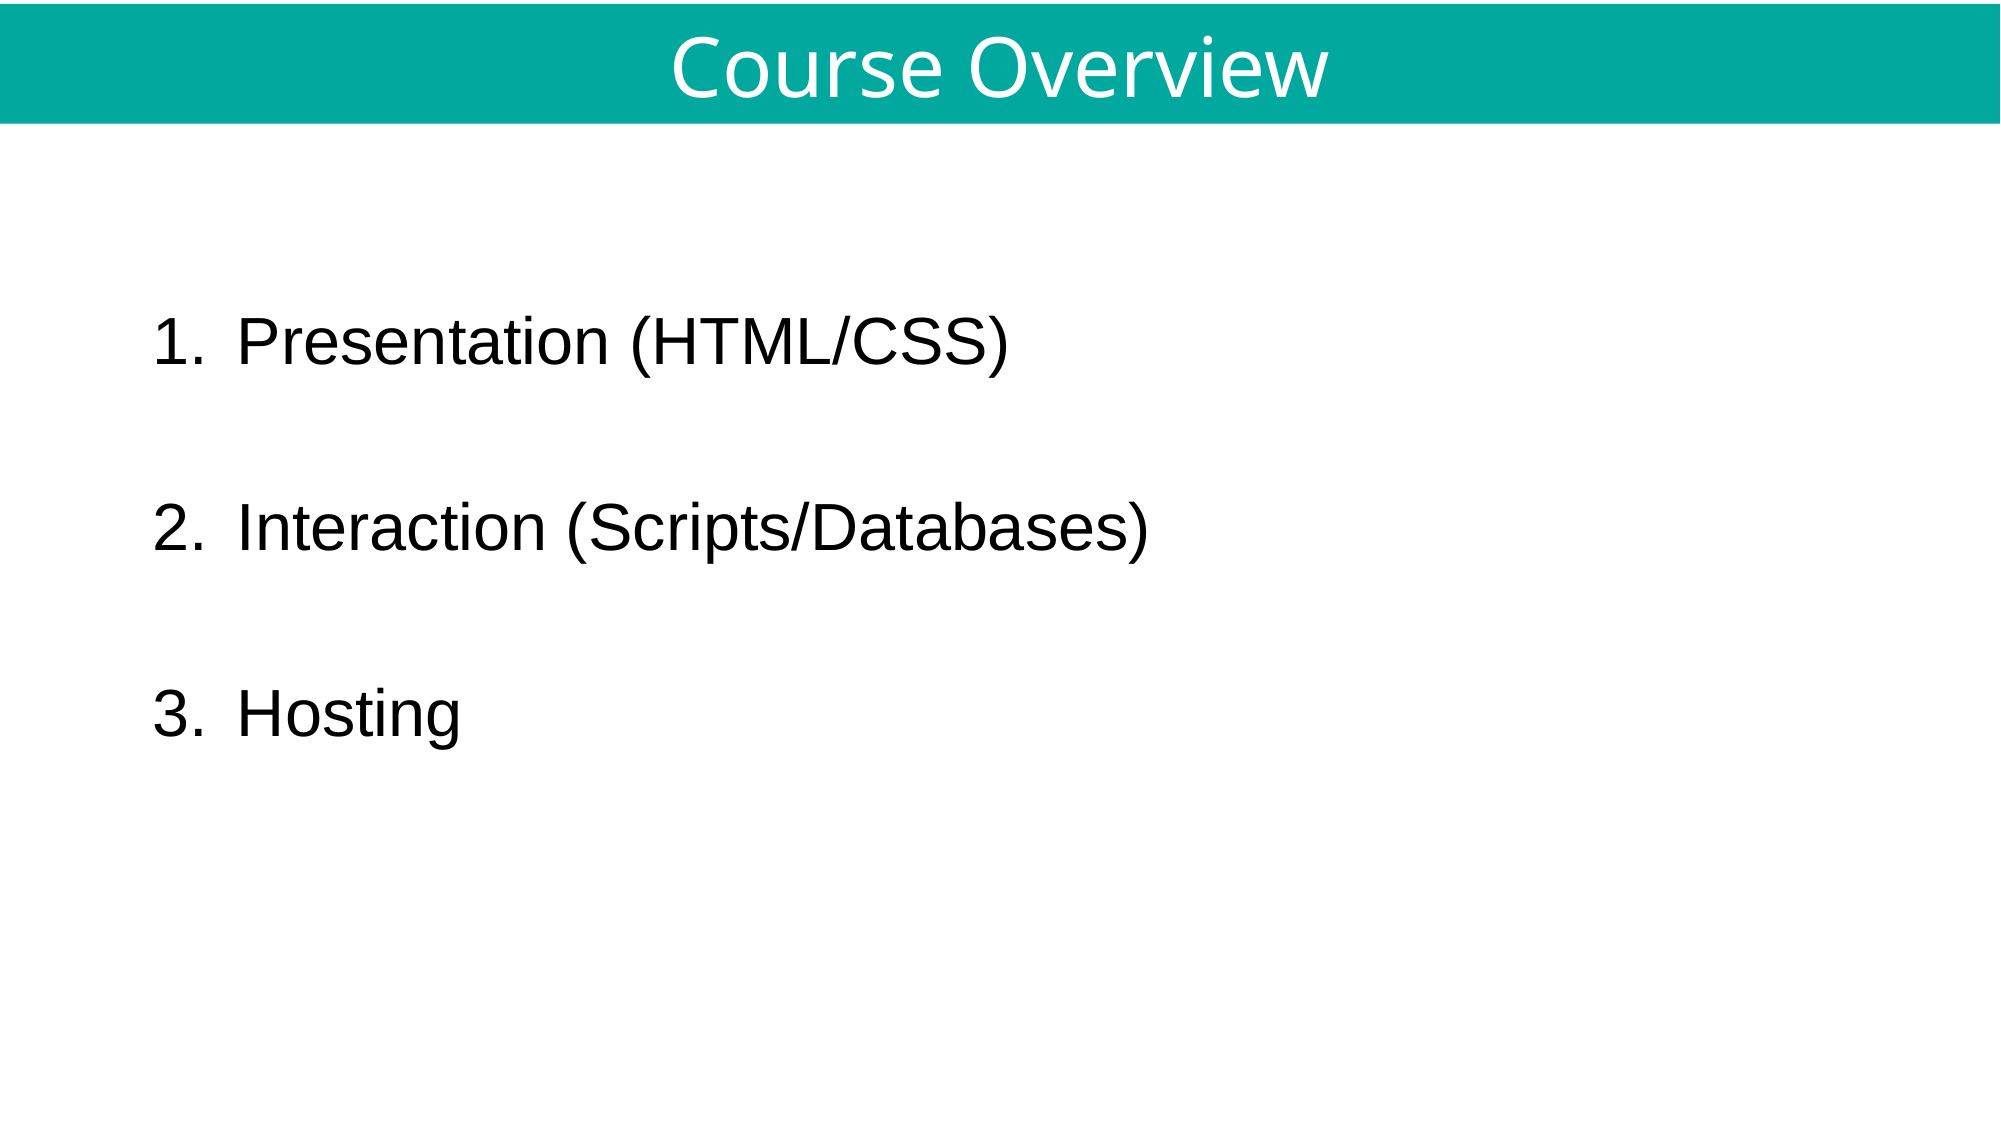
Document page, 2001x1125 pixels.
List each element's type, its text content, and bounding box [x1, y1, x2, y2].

list Presentation (HTML/CSS) Interaction (Scripts/Databases) Hosting [137, 299, 1863, 1014]
text_box Course Overview [0, 3, 2000, 125]
